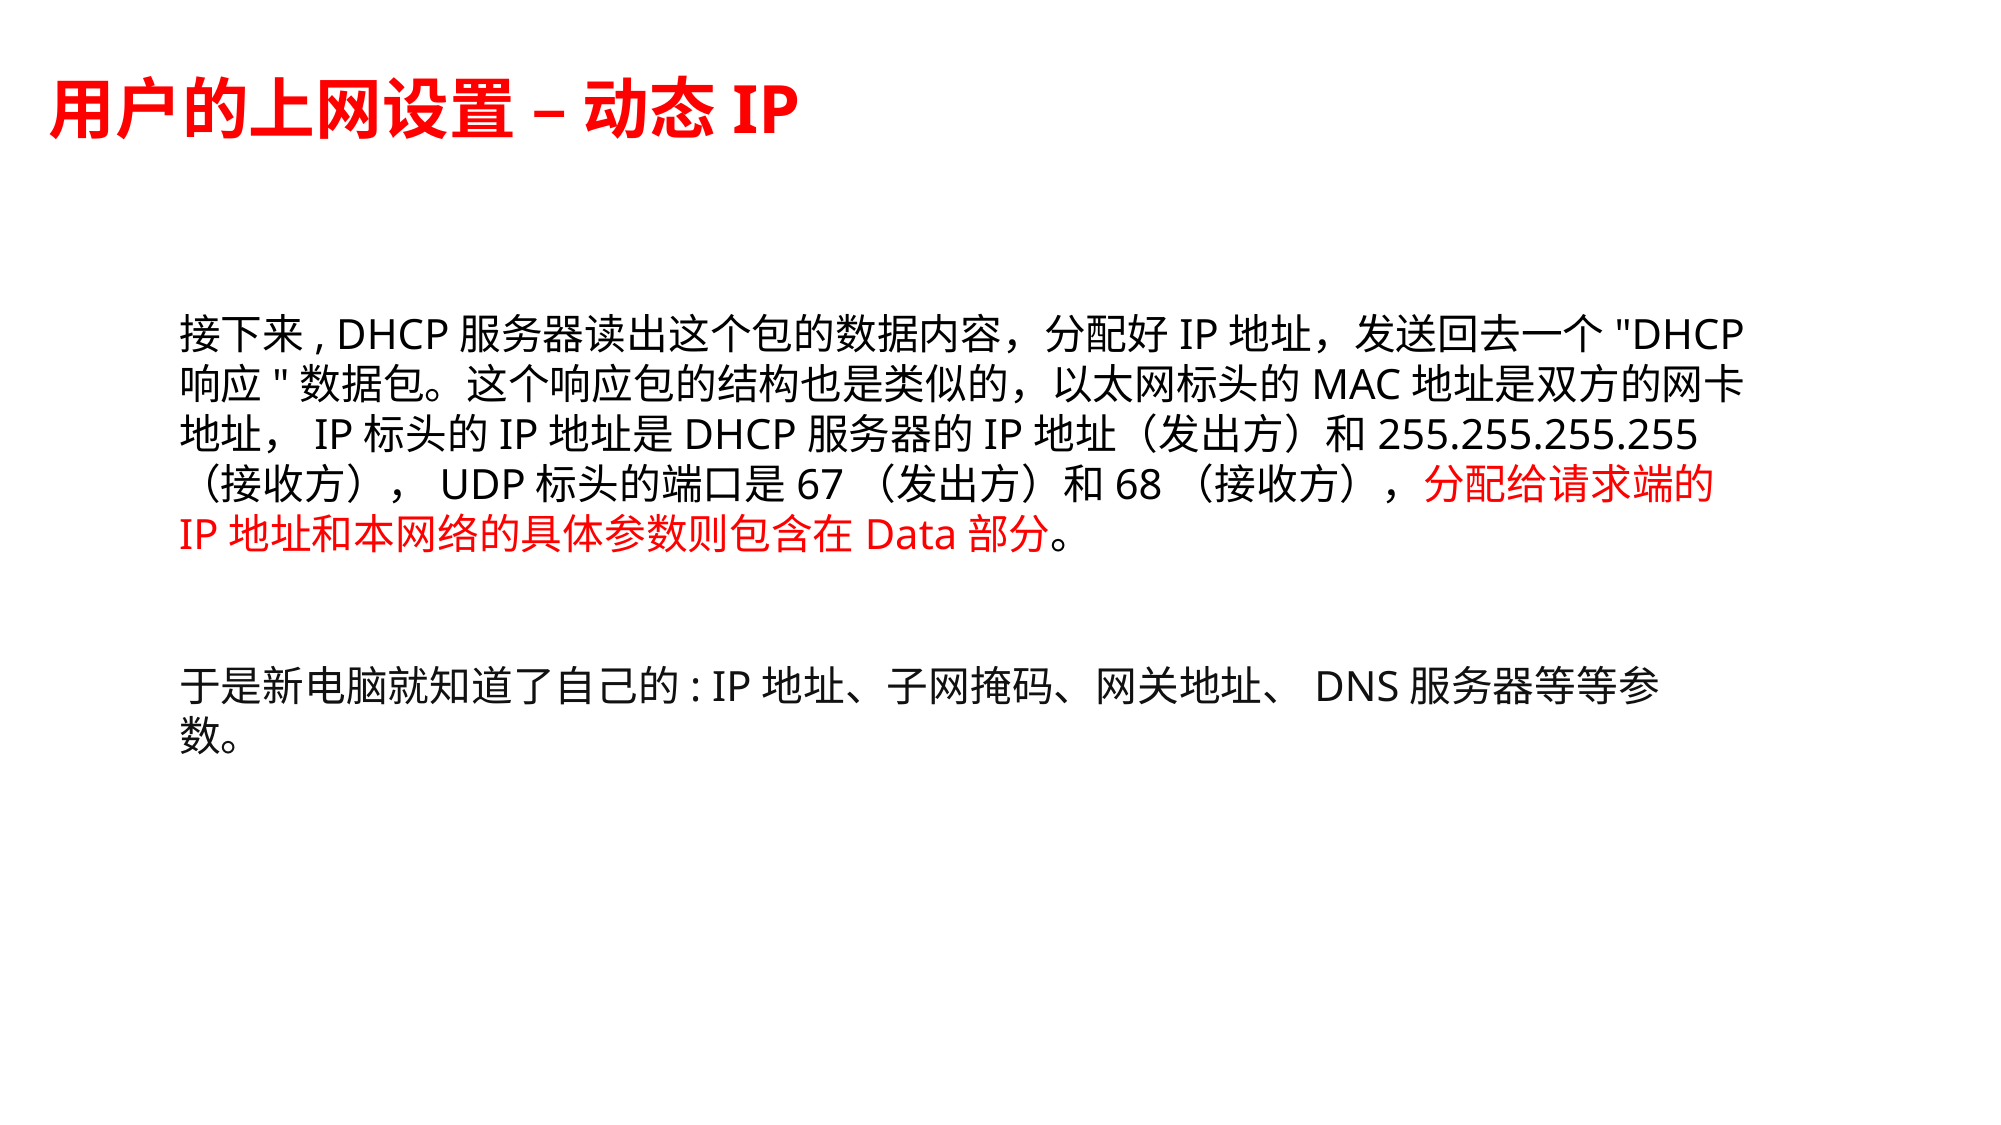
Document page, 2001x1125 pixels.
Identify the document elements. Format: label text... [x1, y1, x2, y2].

text_box 于是新电脑就知道了自己的: IP地址、子网掩码、网关地址、DNS服务器等等参数。 [164, 652, 1715, 768]
text_box 接下来, DHCP服务器读出这个包的数据内容，分配好IP地址，发送回去一个"DHCP响应"数据包。这个响应包的结构也是类似的，以太网标头的MAC地址是双方的网卡地址，IP标头的IP地址是DHCP服务器的IP地址（发出方）和255.255.255.255（接收方），UDP标头的端口是67（发出方）和68（接收方），分配给请求端的IP地址和本网络的具体参数则包含在Data部分。 [164, 300, 1775, 566]
text_box 用户的上网设置 – 动态IP [34, 59, 1523, 154]
